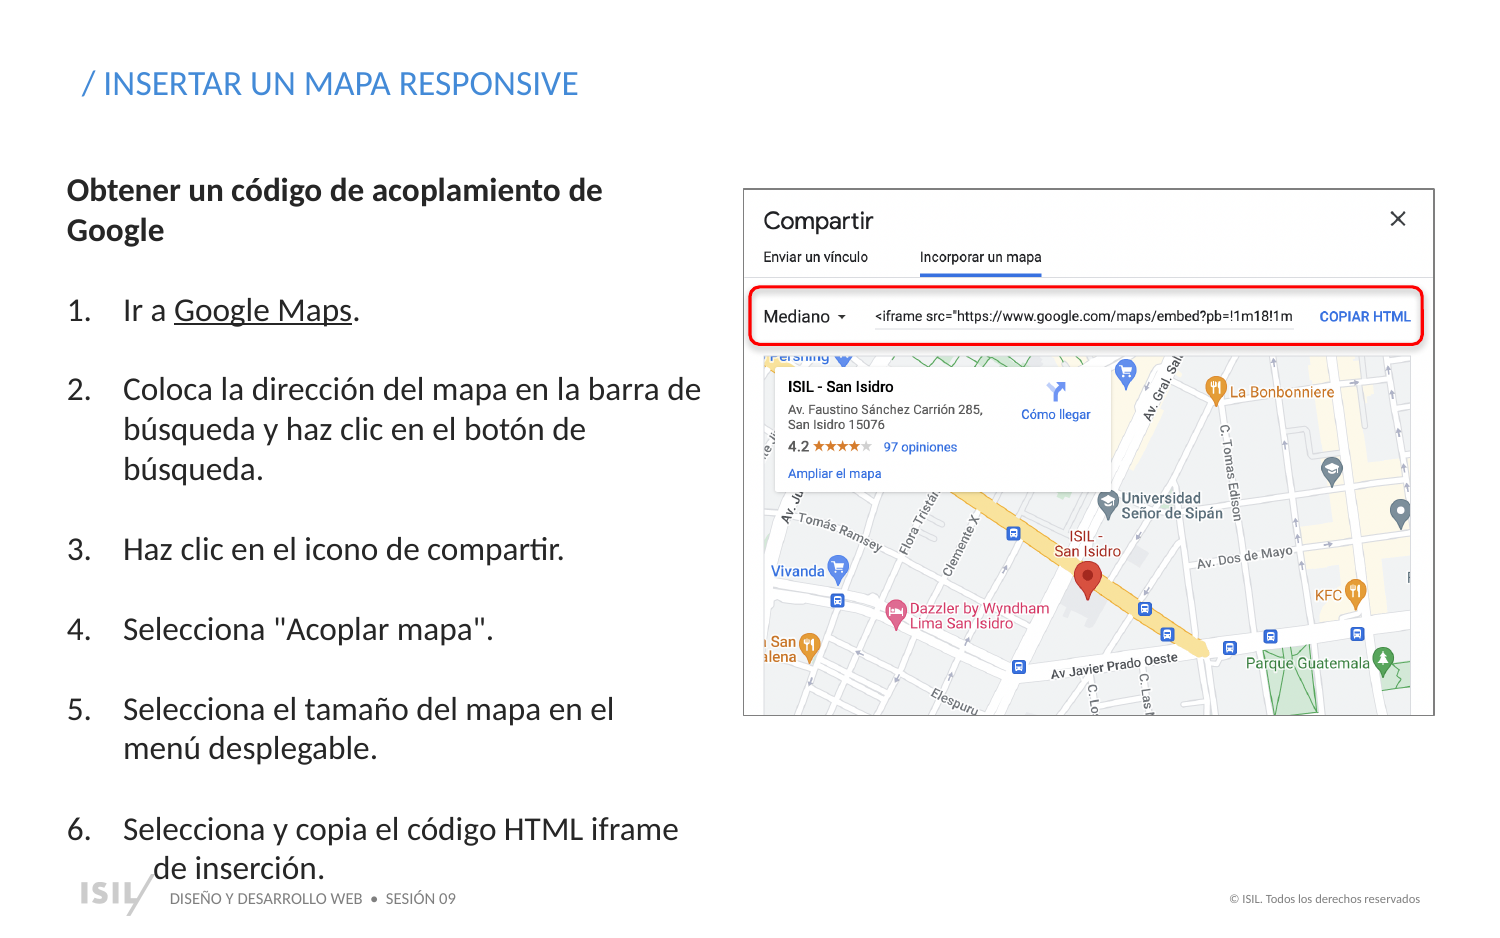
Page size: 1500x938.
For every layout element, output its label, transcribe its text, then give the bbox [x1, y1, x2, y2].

text_box Obtener un código de acoplamiento de Google Ir a Google Maps. Coloca la dirección del mapa en la barra de búsqueda y haz clic en el botón de búsqueda. Haz clic en el icono de compartir. Selecciona "Acoplar mapa". Selecciona el tamaño del mapa en el menú desplegable. Selecciona y copia el código HTML iframe de inserción﻿. [66, 167, 709, 938]
picture [744, 189, 1434, 716]
text_box / INSERTAR UN MAPA RESPONSIVE [66, 52, 1249, 111]
